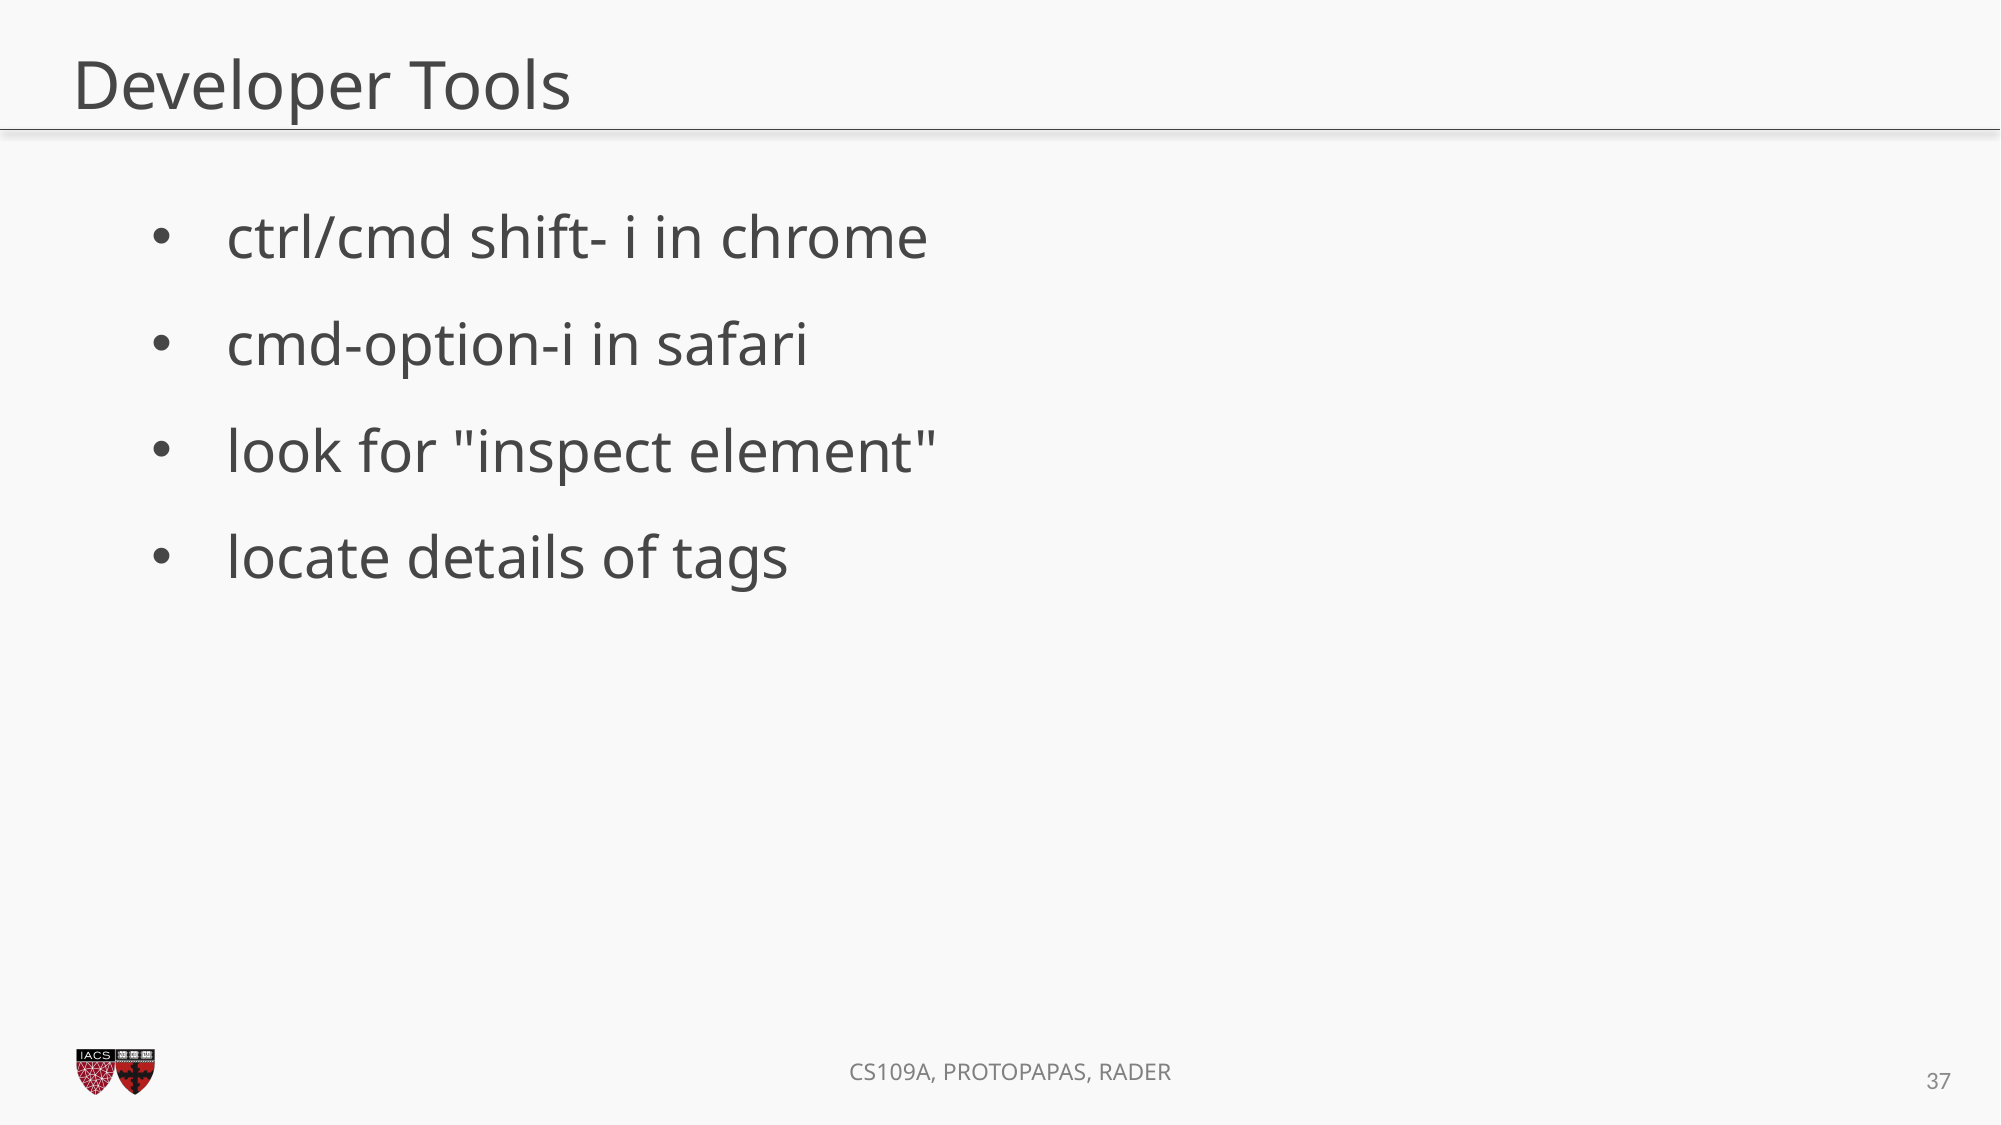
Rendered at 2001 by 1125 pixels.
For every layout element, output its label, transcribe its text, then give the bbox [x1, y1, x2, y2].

slide_number 36 [1500, 1050, 1967, 1110]
list ctrl/cmd shift- i in chrome cmd-option-i in safari look for "inspect element" locate details of tags [136, 193, 1831, 540]
picture [75, 1049, 155, 1095]
title Developer Tools [57, 35, 1943, 162]
